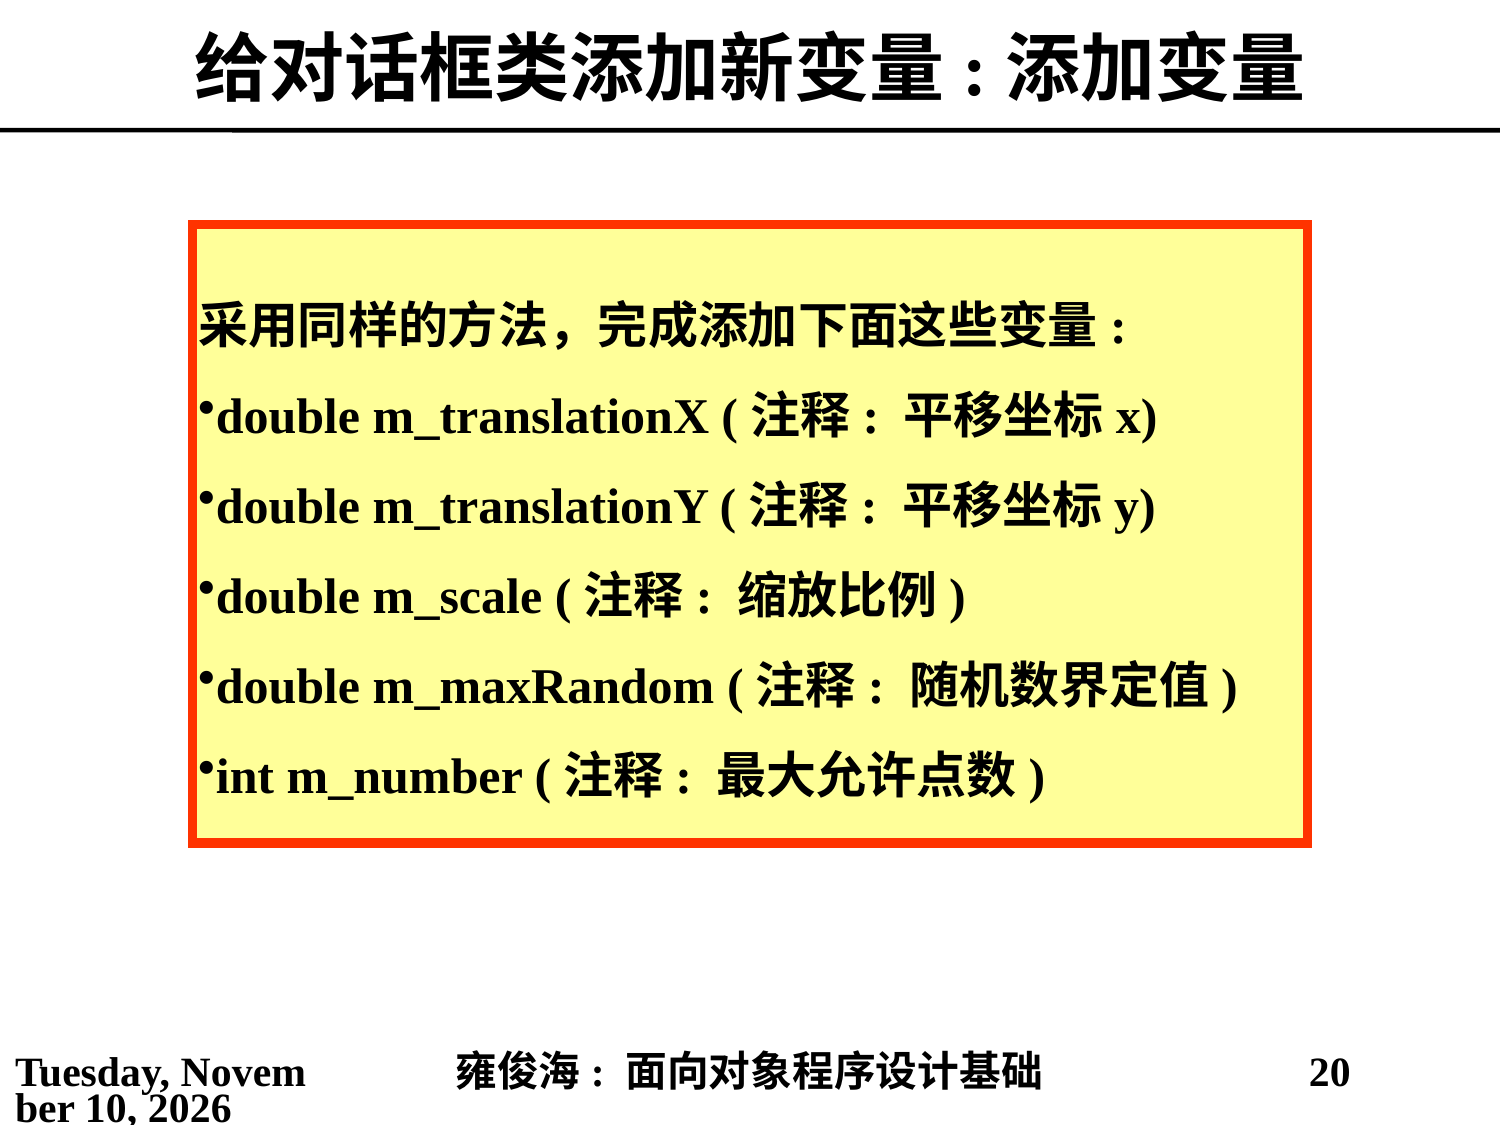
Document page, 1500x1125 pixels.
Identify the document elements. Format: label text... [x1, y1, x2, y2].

text_box 采用同样的方法，完成添加下面这些变量: double m_translationX (注释: 平移坐标x) double m_translationY (注释: 平移坐标y) double m_scale (注释: 缩放比例) double m_maxRandom (注释: 随机数界定值) int m_number (注释: 最大允许点数) [192, 224, 1308, 844]
title 给对话框类添加新变量:添加变量 [0, 0, 1500, 130]
footer 雍俊海: 面向对象程序设计基础 [337, 1042, 1161, 1103]
slide_number 20 [1161, 1042, 1499, 1103]
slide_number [0, 1042, 337, 1103]
